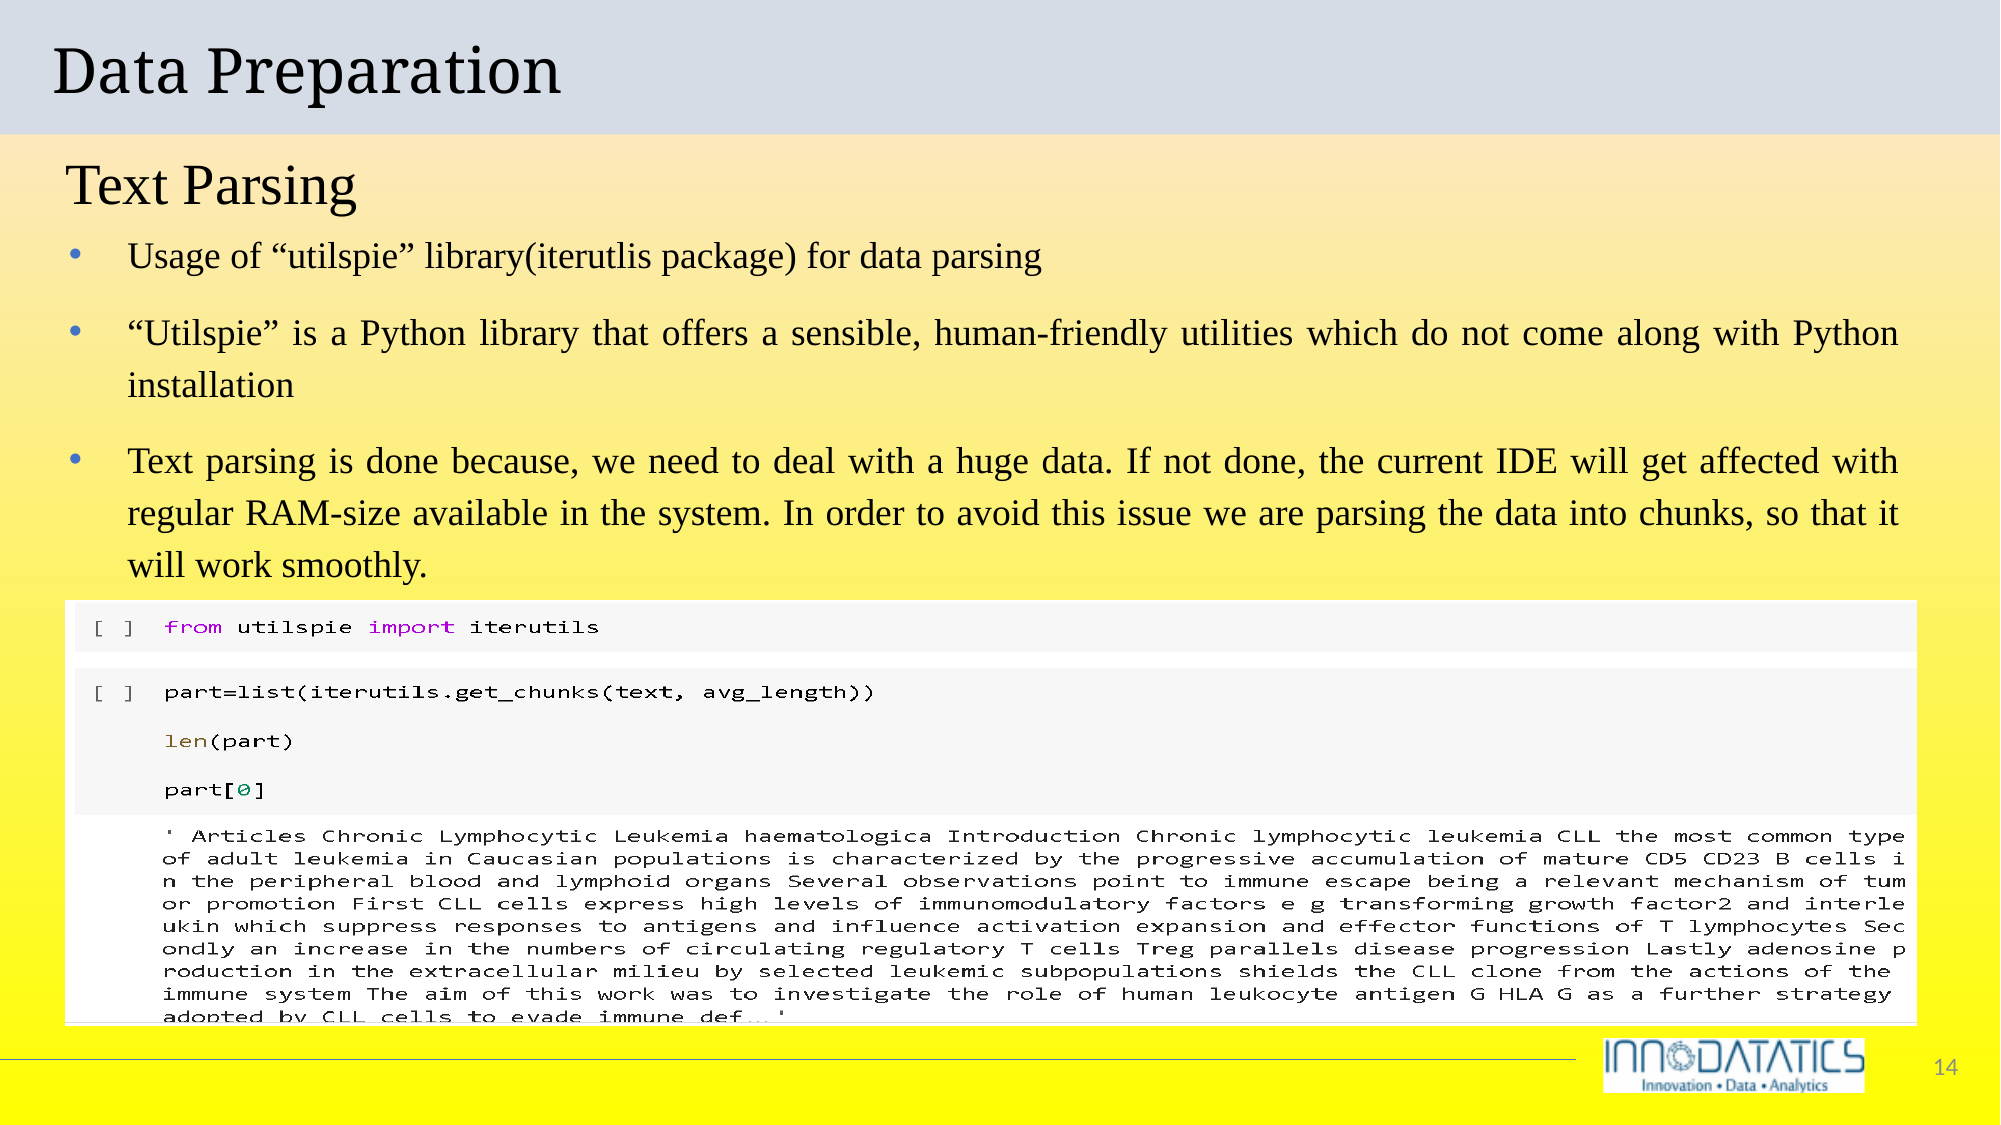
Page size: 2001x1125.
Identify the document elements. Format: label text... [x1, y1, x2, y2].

picture [1603, 1038, 1865, 1093]
slide_number 14 [1909, 1041, 1974, 1090]
text_box Text Parsing [65, 175, 1063, 216]
title Data Preparation [37, 0, 1763, 175]
text_box Usage of “utilspie” library(iterutlis package) for data parsing “Utilspie” is a Python library that offers a sensible, human-friendly utilities which do not come along with Python installation Text parsing is done because, we need to deal with a huge data. If not done, the current IDE will get affected with regular RAM-size available in the system. In order to avoid this issue we are parsing the data into chunks, so that it will work smoothly. [37, 216, 1917, 638]
picture [65, 600, 1917, 1026]
